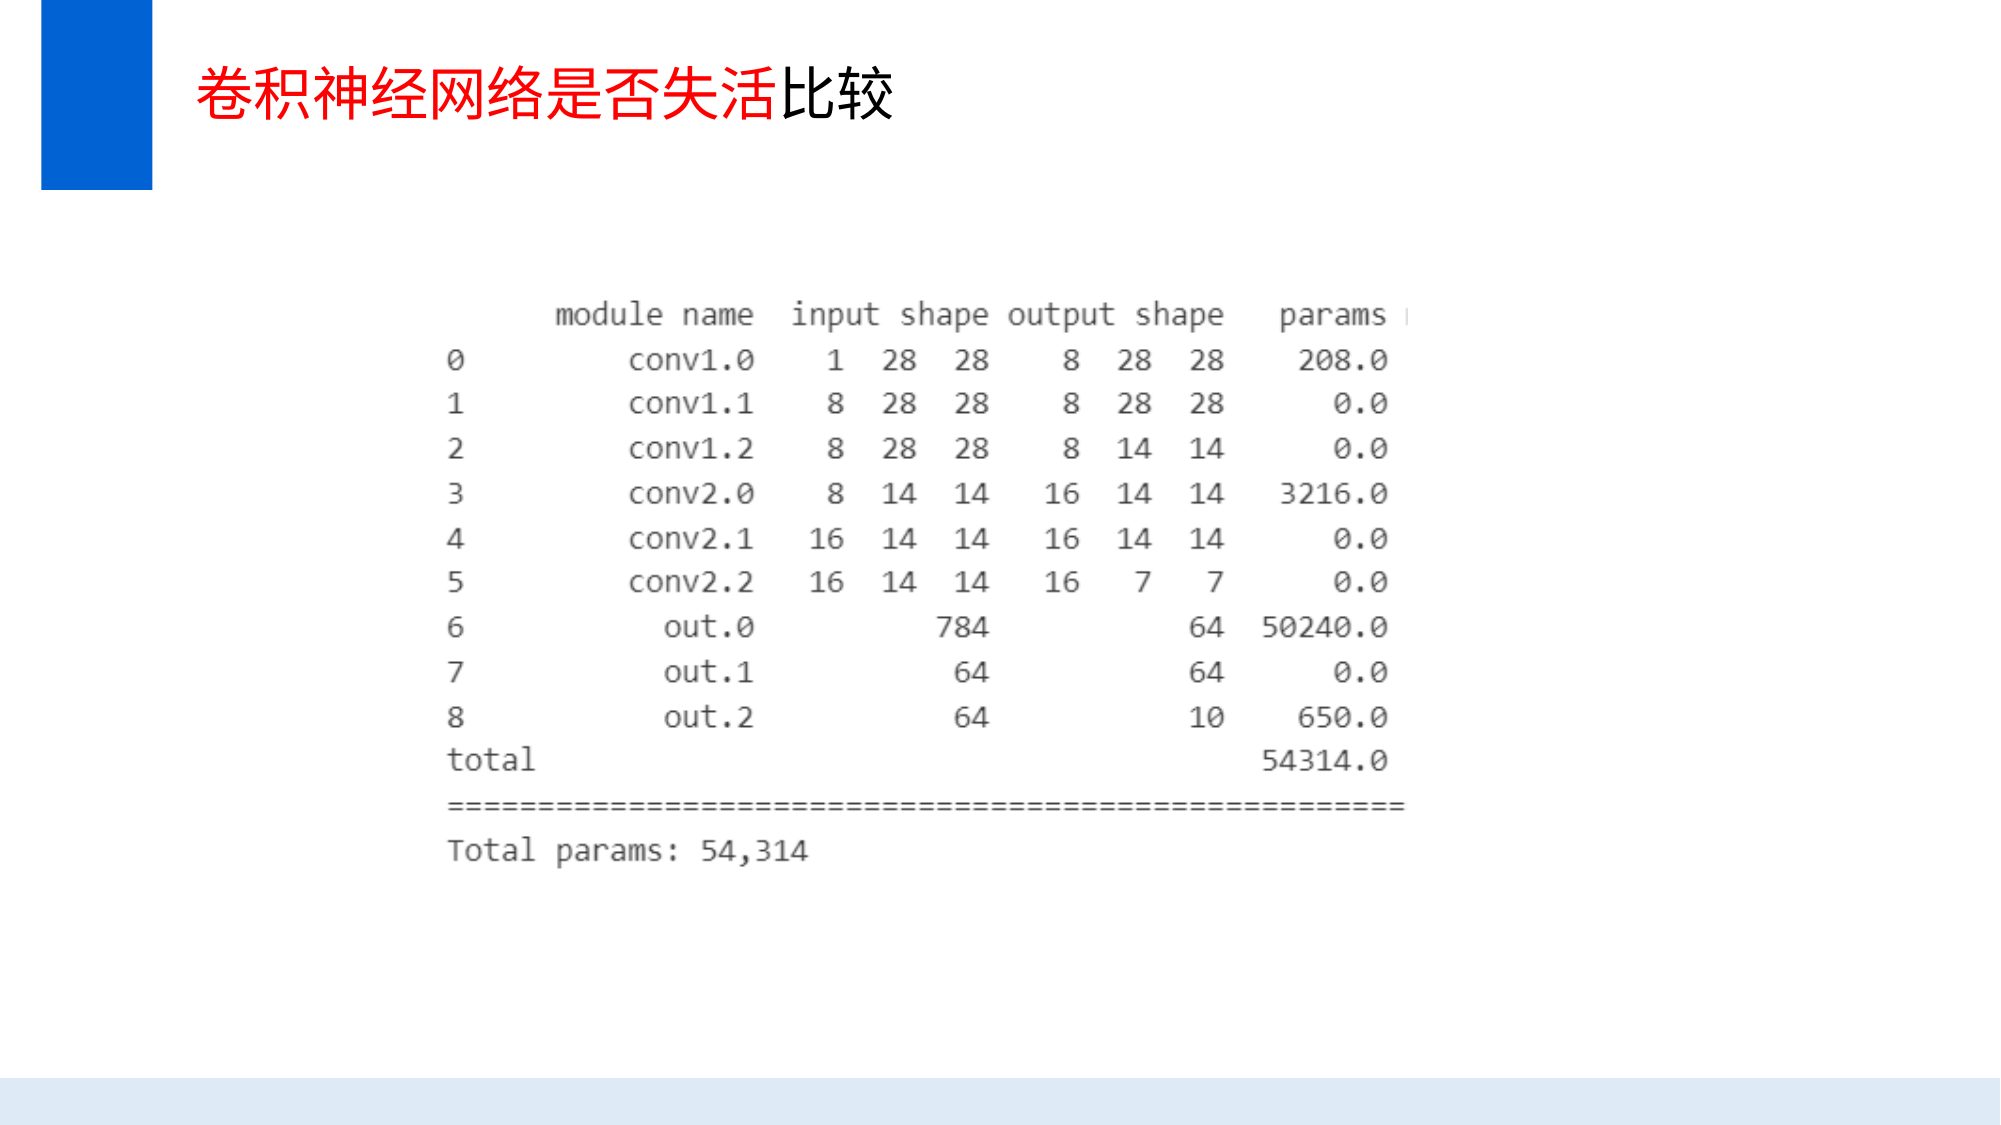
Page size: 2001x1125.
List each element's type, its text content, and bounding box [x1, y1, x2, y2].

text_box 卷积神经网络是否失活比较 [180, 50, 910, 135]
picture [413, 286, 1408, 882]
